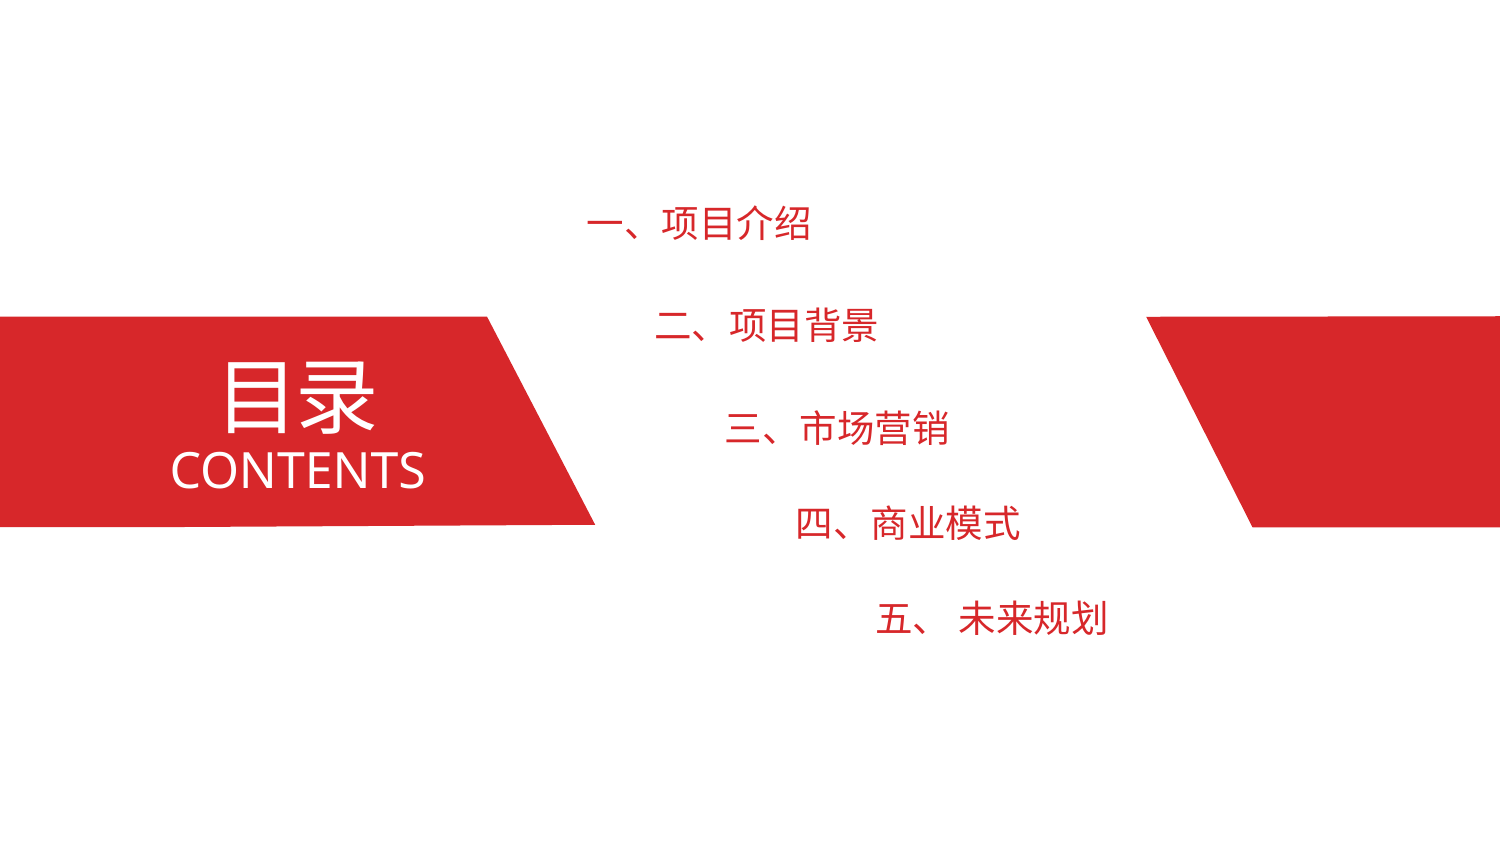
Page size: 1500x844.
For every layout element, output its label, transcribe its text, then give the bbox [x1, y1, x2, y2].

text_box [153, 336, 442, 508]
text_box 二、项目背景 [639, 295, 895, 356]
text_box 一、项目介绍 [571, 192, 828, 253]
text_box 三、市场营销 [709, 397, 965, 458]
text_box [0, 316, 596, 528]
text_box 五、 未来规划 [860, 587, 1124, 648]
text_box 四、商业模式 [780, 492, 1037, 553]
text_box [1146, 316, 1500, 528]
